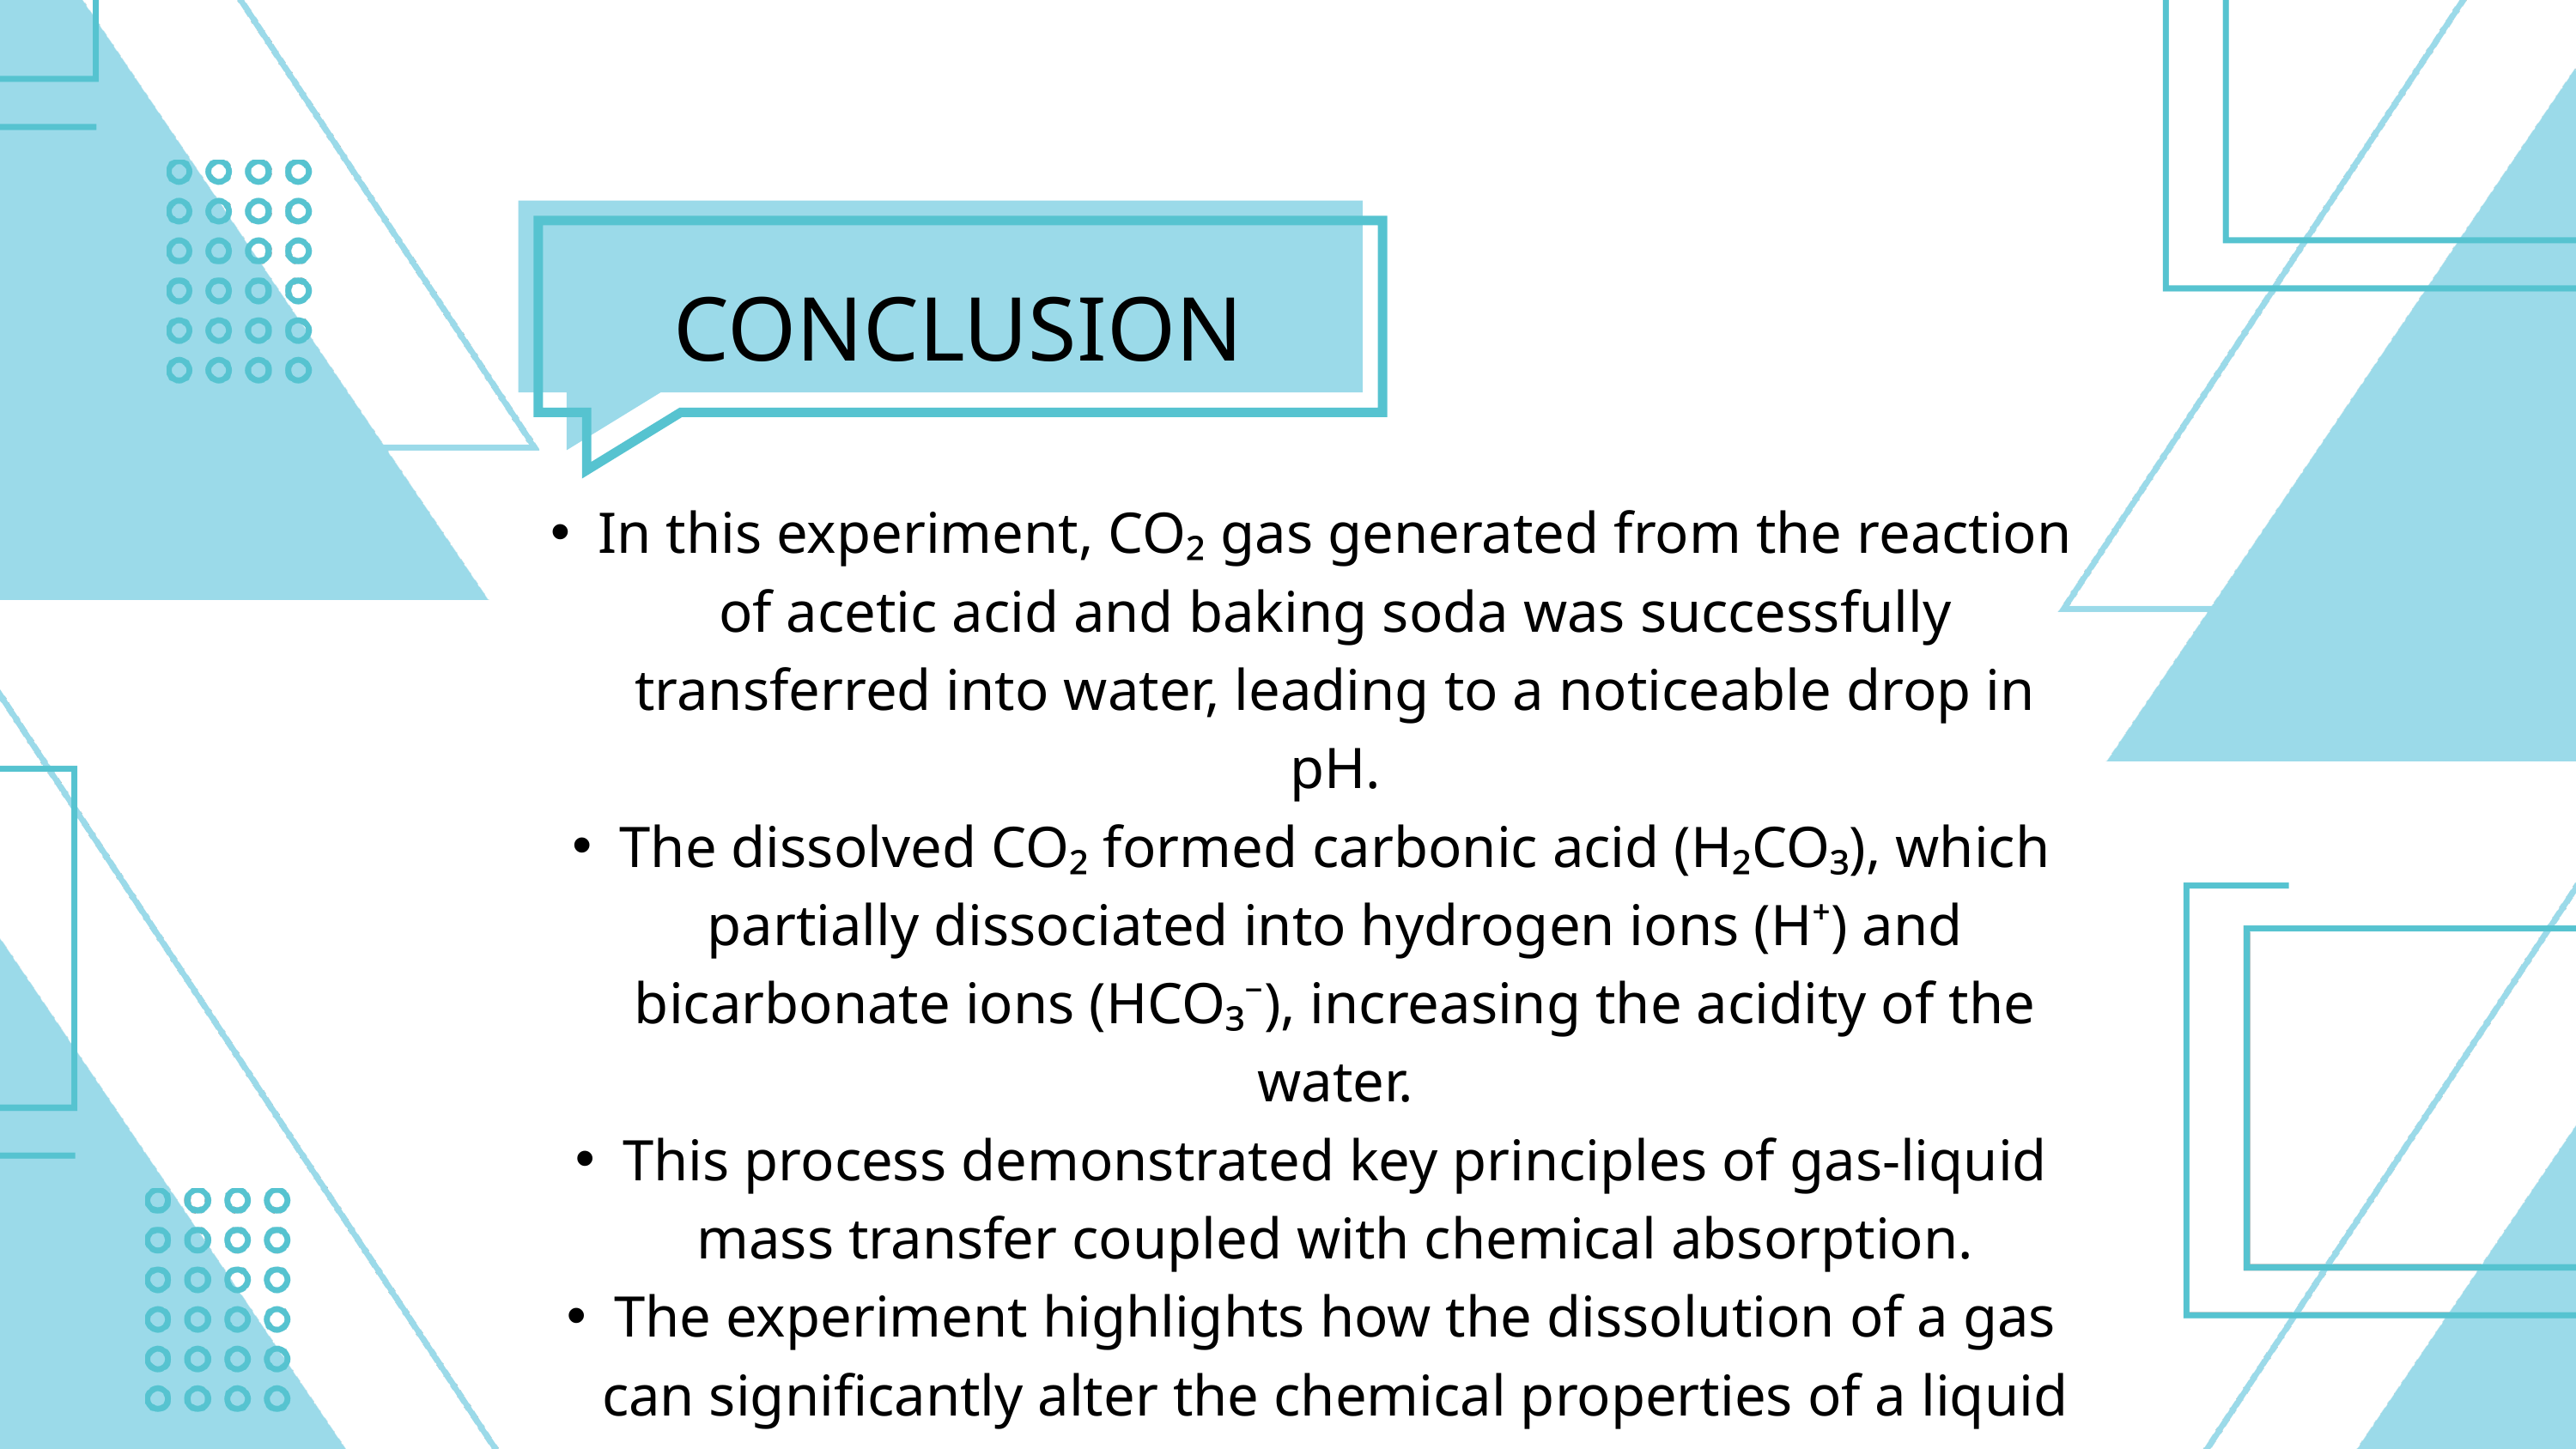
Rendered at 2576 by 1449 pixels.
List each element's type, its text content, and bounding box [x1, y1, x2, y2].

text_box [518, 200, 1364, 451]
text_box [2057, 0, 2576, 761]
text_box [0, 0, 540, 600]
text_box [2078, 849, 2576, 1449]
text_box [538, 220, 1383, 470]
text_box In this experiment, CO₂ gas generated from the reaction of acetic acid and baking soda was successfully transferred into water, leading to a noticeable drop in pH. The dissolved CO₂ formed carbonic acid (H₂CO₃), which partially dissociated into hydrogen ions (H⁺) and bicarbonate ions (HCO₃⁻), increasing the acidity of the water. This process demonstrated key principles of gas-liquid mass transfer coupled with chemical absorption. The experiment highlights how the dissolution of a gas can significantly alter the chemical properties of a liquid — a principle relevant to applications like carbon capture and industrial gas scrubbing. [500, 486, 2076, 1449]
text_box [0, 689, 500, 1449]
